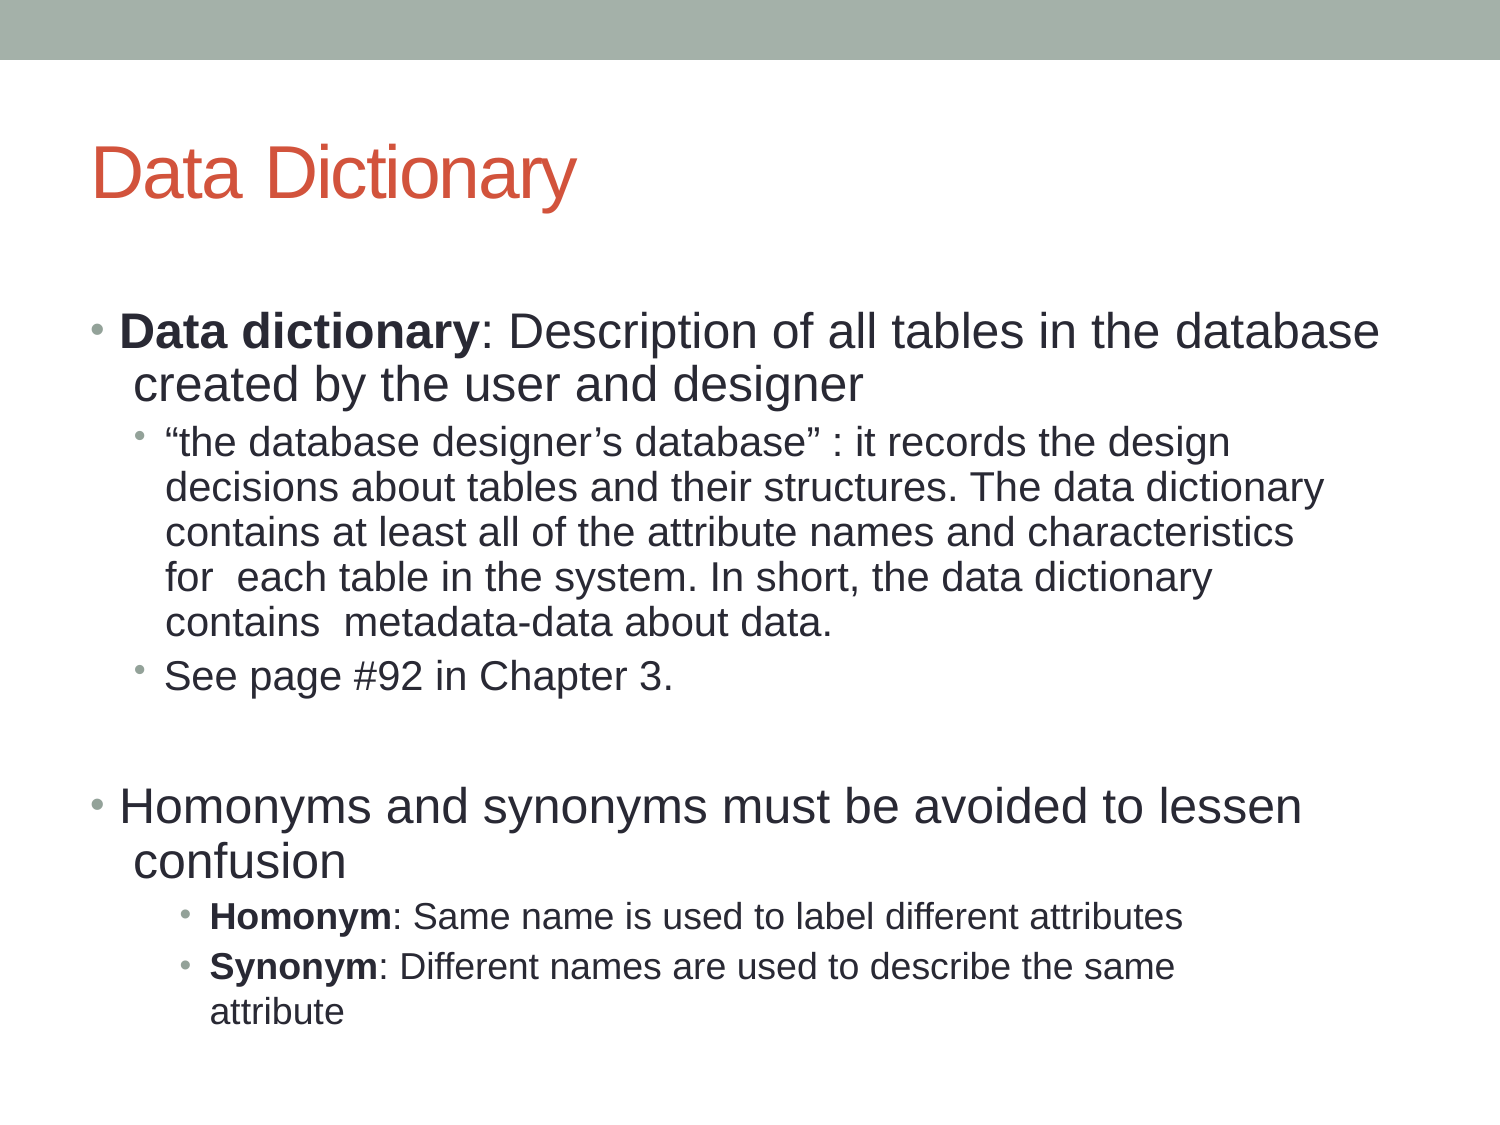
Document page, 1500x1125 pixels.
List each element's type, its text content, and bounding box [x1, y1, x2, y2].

title Data Dictionary [87, 81, 1413, 312]
text_box Data dictionary: Description of all tables in the database created by the user and designer “the database designer’s database” : it records the design decisions about tables and their structures. The data dictionary contains at least all of the attribute names and characteristics for each table in the system. In short, the data dictionary contains metadata-data about data. See page #92 in Chapter 3. Homonyms and synonyms must be avoided to lessen confusion Homonym: Same name is used to label different attributes Synonym: Different names are used to describe the same attribute [87, 306, 1384, 1032]
